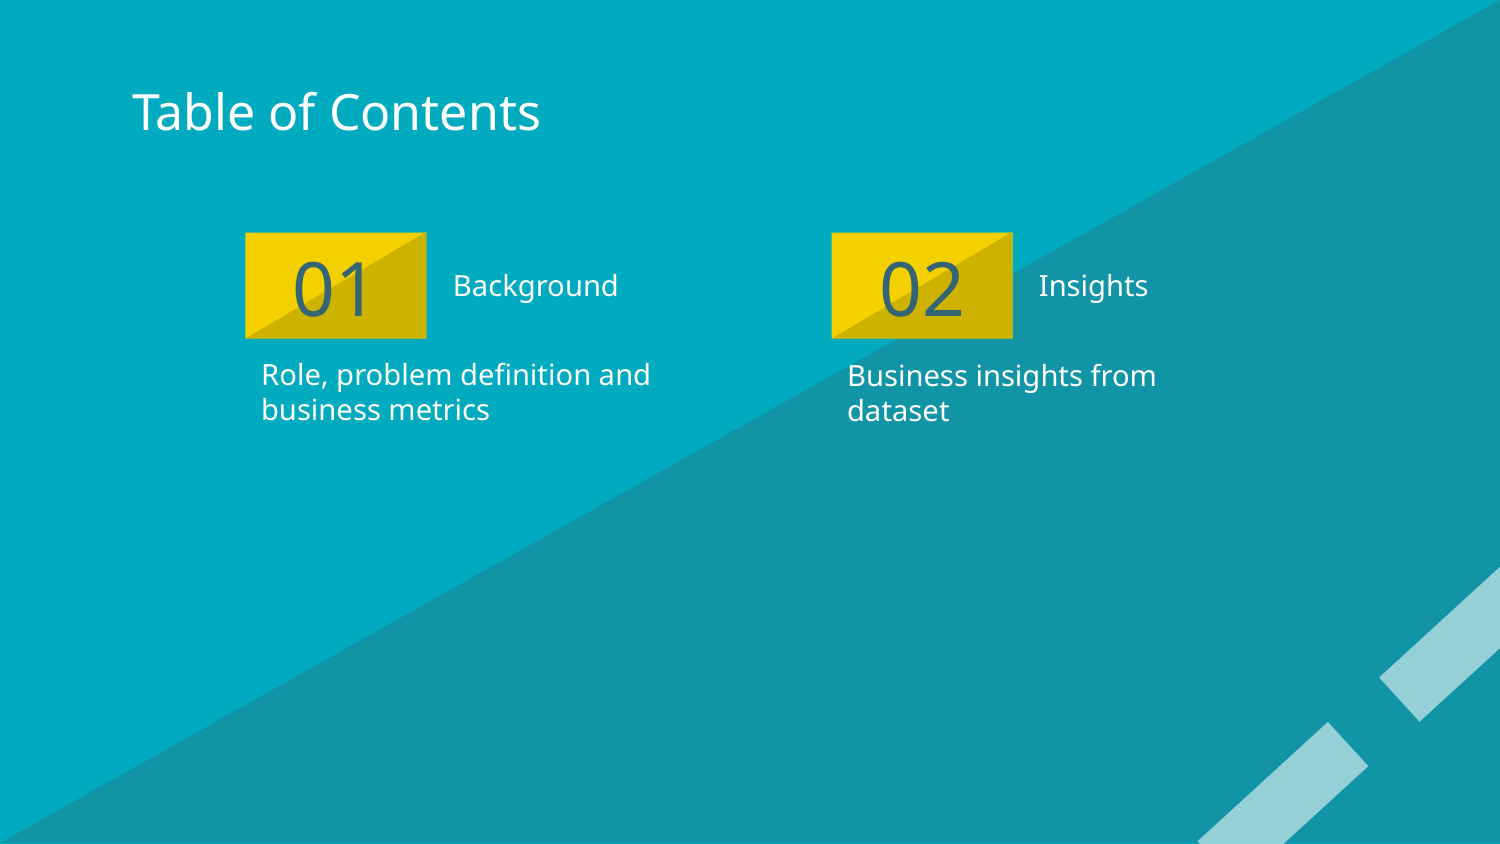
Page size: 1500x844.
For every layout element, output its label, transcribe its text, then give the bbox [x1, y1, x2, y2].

subtitle Background [437, 232, 701, 338]
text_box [831, 231, 1014, 339]
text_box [245, 231, 427, 339]
title Table of Contents [116, 63, 1383, 158]
subtitle Role, problem definition and business metrics [246, 341, 671, 447]
subtitle Business insights from dataset [832, 341, 1257, 447]
subtitle Insights [1023, 232, 1257, 338]
